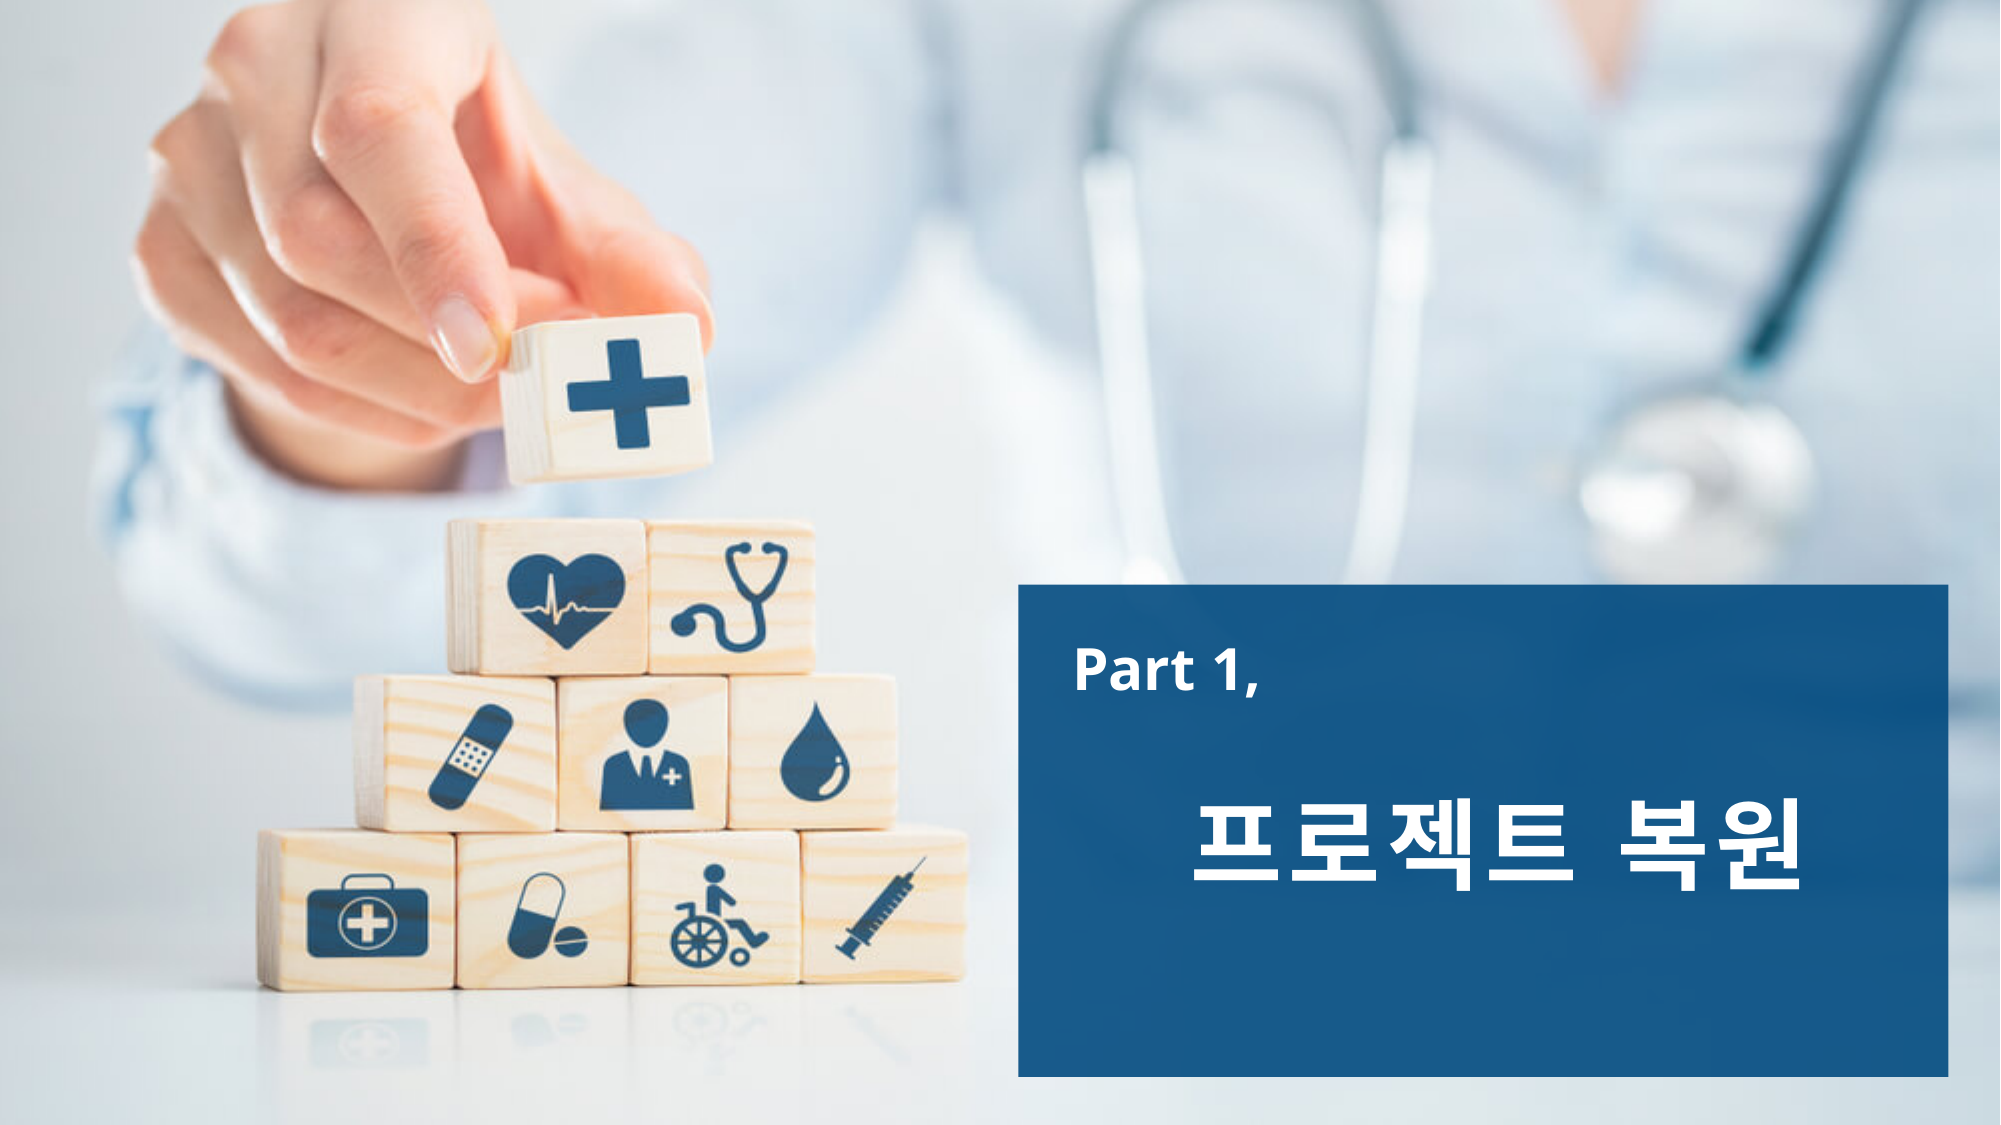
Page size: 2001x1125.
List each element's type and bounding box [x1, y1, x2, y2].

picture [0, 0, 2000, 1125]
text_box [1018, 584, 1949, 1077]
